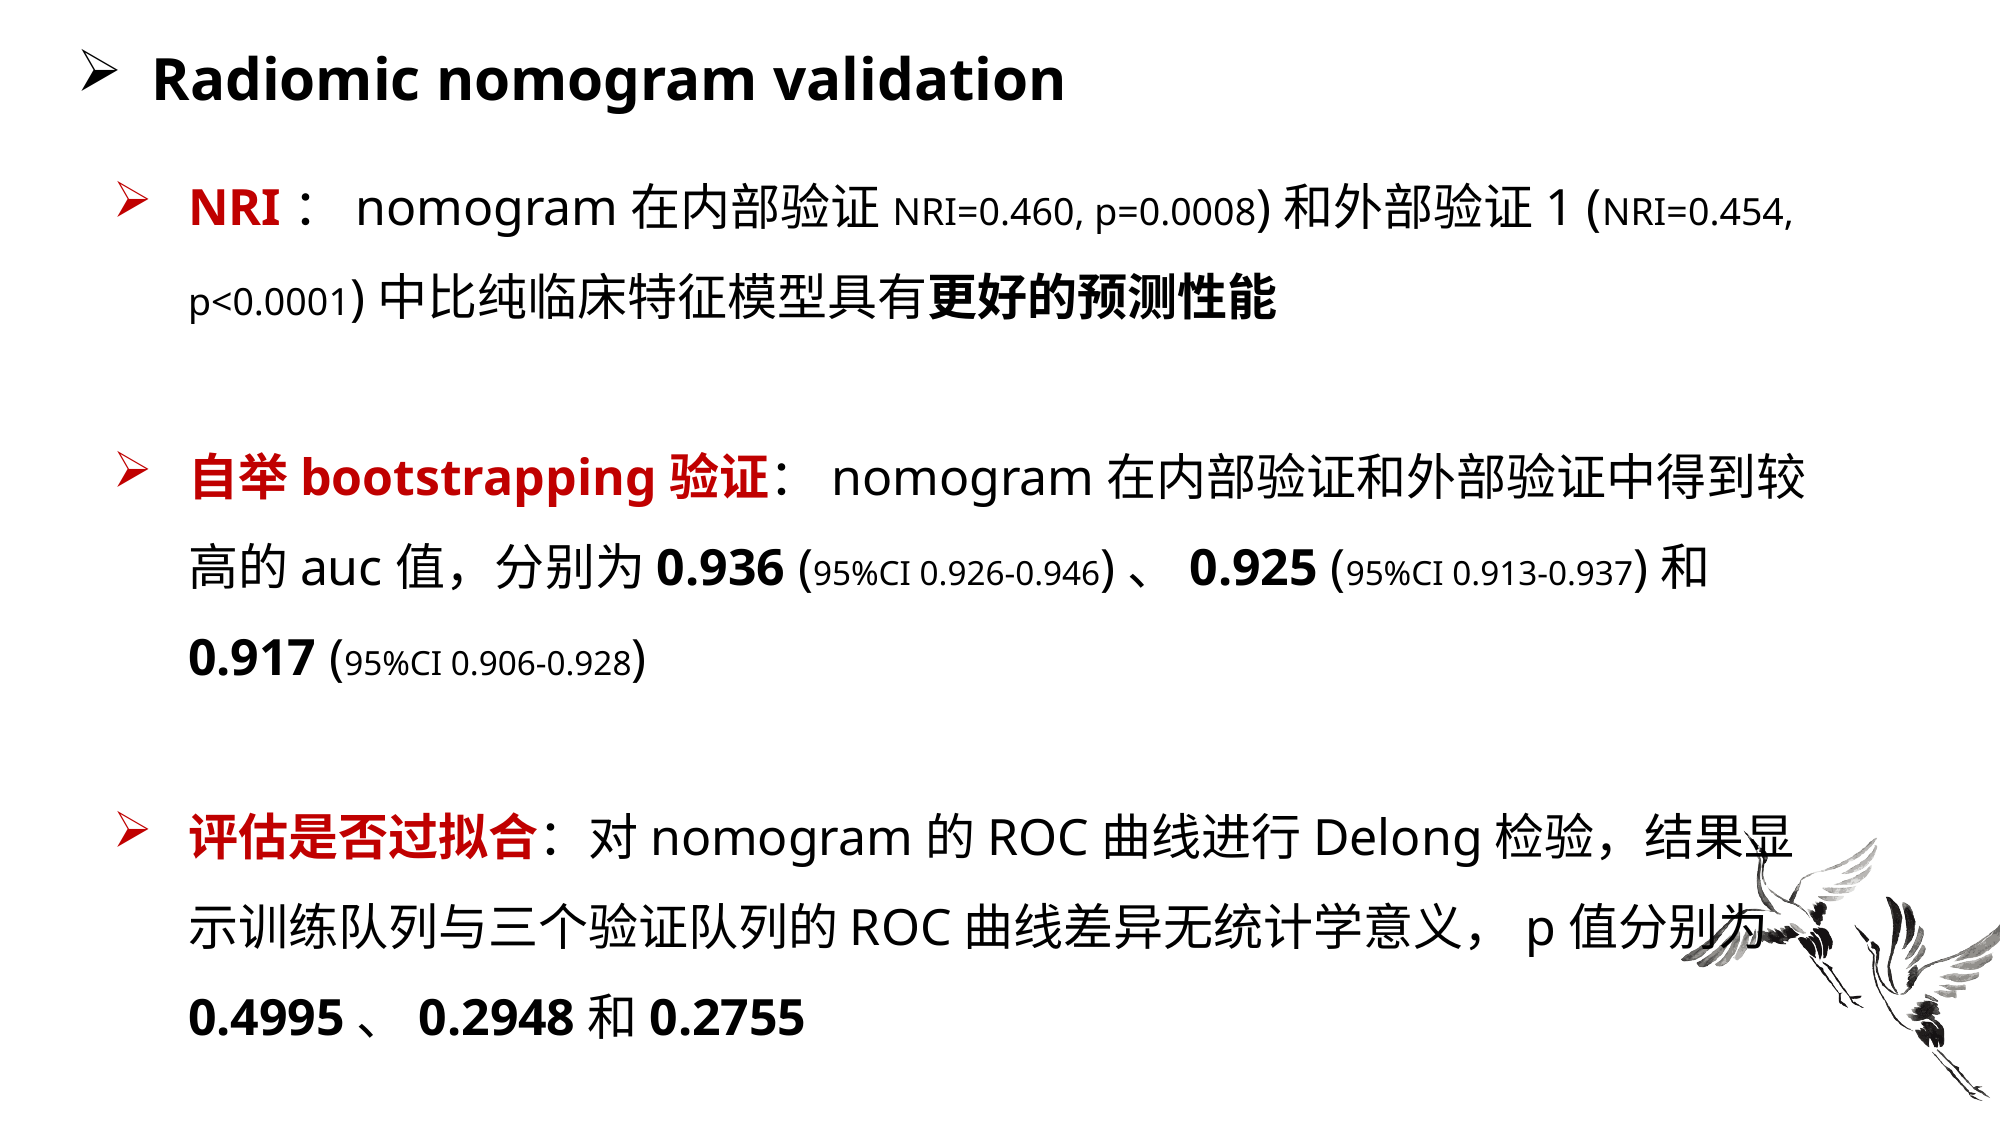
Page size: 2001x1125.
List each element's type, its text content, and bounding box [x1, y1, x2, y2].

picture [1681, 830, 2000, 1101]
text_box Radiomic nomogram validation [61, 0, 98, 120]
text_box NRI：nomogram在内部验证NRI=0.460, p=0.0008)和外部验证1 (NRI=0.454, p<0.0001)中比纯临床特征模型具有更好的预测性能 自举bootstrapping验证：nomogram在内部验证和外部验证中得到较高的auc值，分别为0.936 (95%CI 0.926-0.946)、0.925 (95%CI 0.913-0.937)和0.917 (95%CI 0.906-0.928) 评估是否过拟合：对nomogram的ROC曲线进行Delong检验，结果显示训练队列与三个验证队列的ROC曲线差异无统计学意义，p值分别为0.4995、0.2948和0.2755 [98, 0, 1842, 1053]
